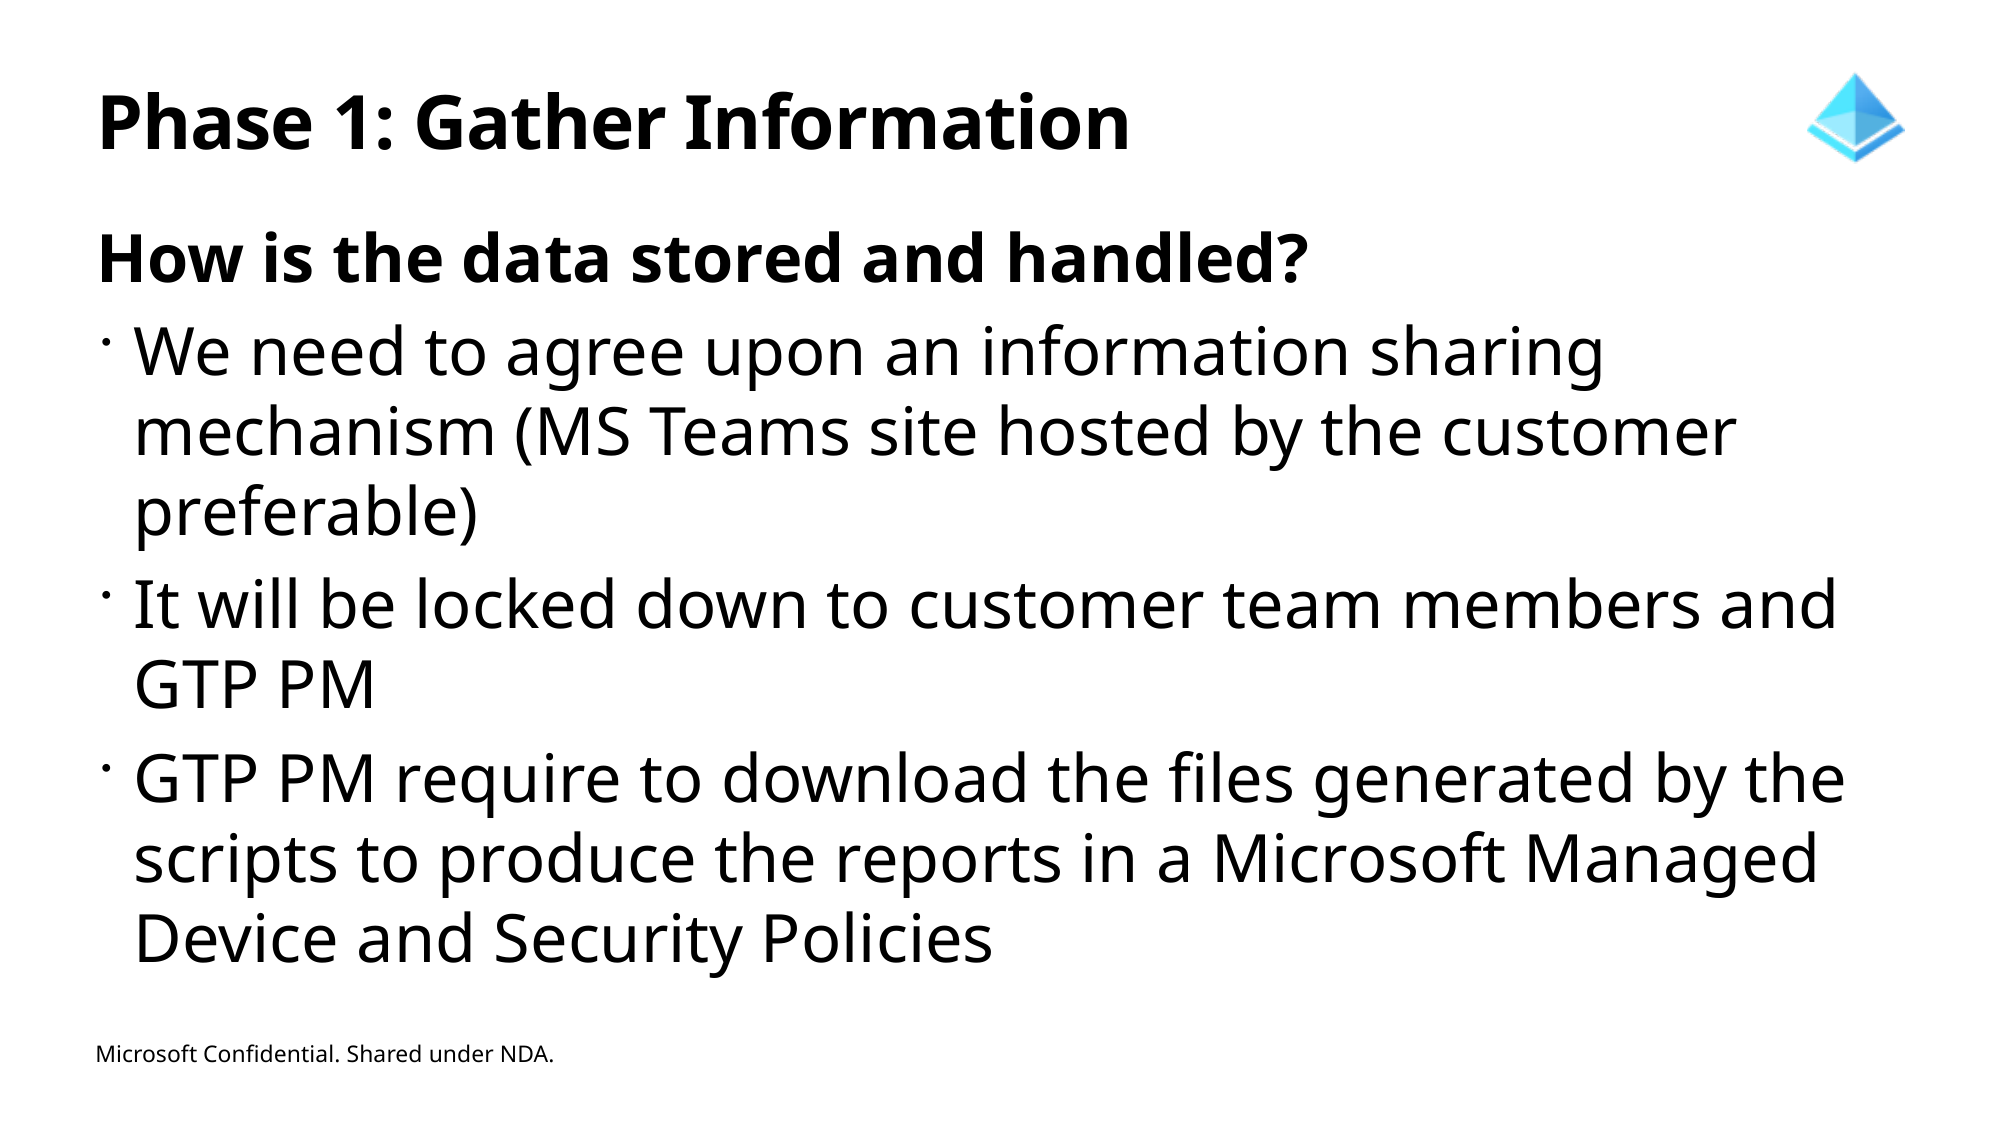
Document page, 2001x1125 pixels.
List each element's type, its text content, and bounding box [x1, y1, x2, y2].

list How is the data stored and handled? We need to agree upon an information sharing mechanism (MS Teams site hosted by the customer preferable) It will be locked down to customer team members and GTP PM GTP PM require to download the files generated by the scripts to produce the reports in a Microsoft Managed Device and Security Policies [96, 215, 1904, 1105]
picture [1807, 69, 1905, 167]
title Phase 1: Gather Information [96, 75, 1729, 166]
